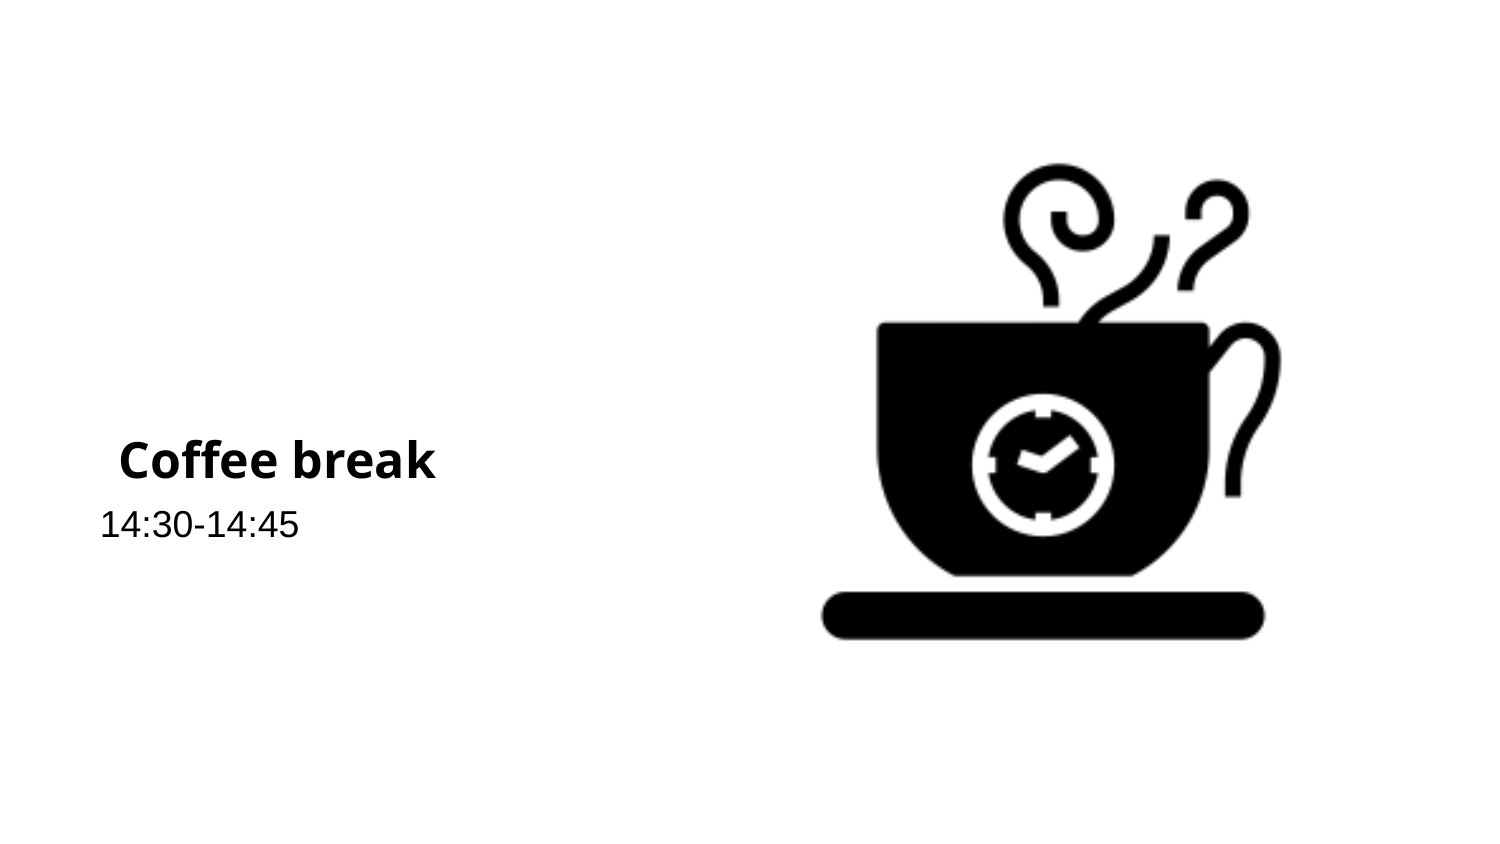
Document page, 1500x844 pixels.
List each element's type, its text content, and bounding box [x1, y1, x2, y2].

picture [791, 149, 1297, 656]
text_box 14:30-14:45 [85, 492, 315, 553]
